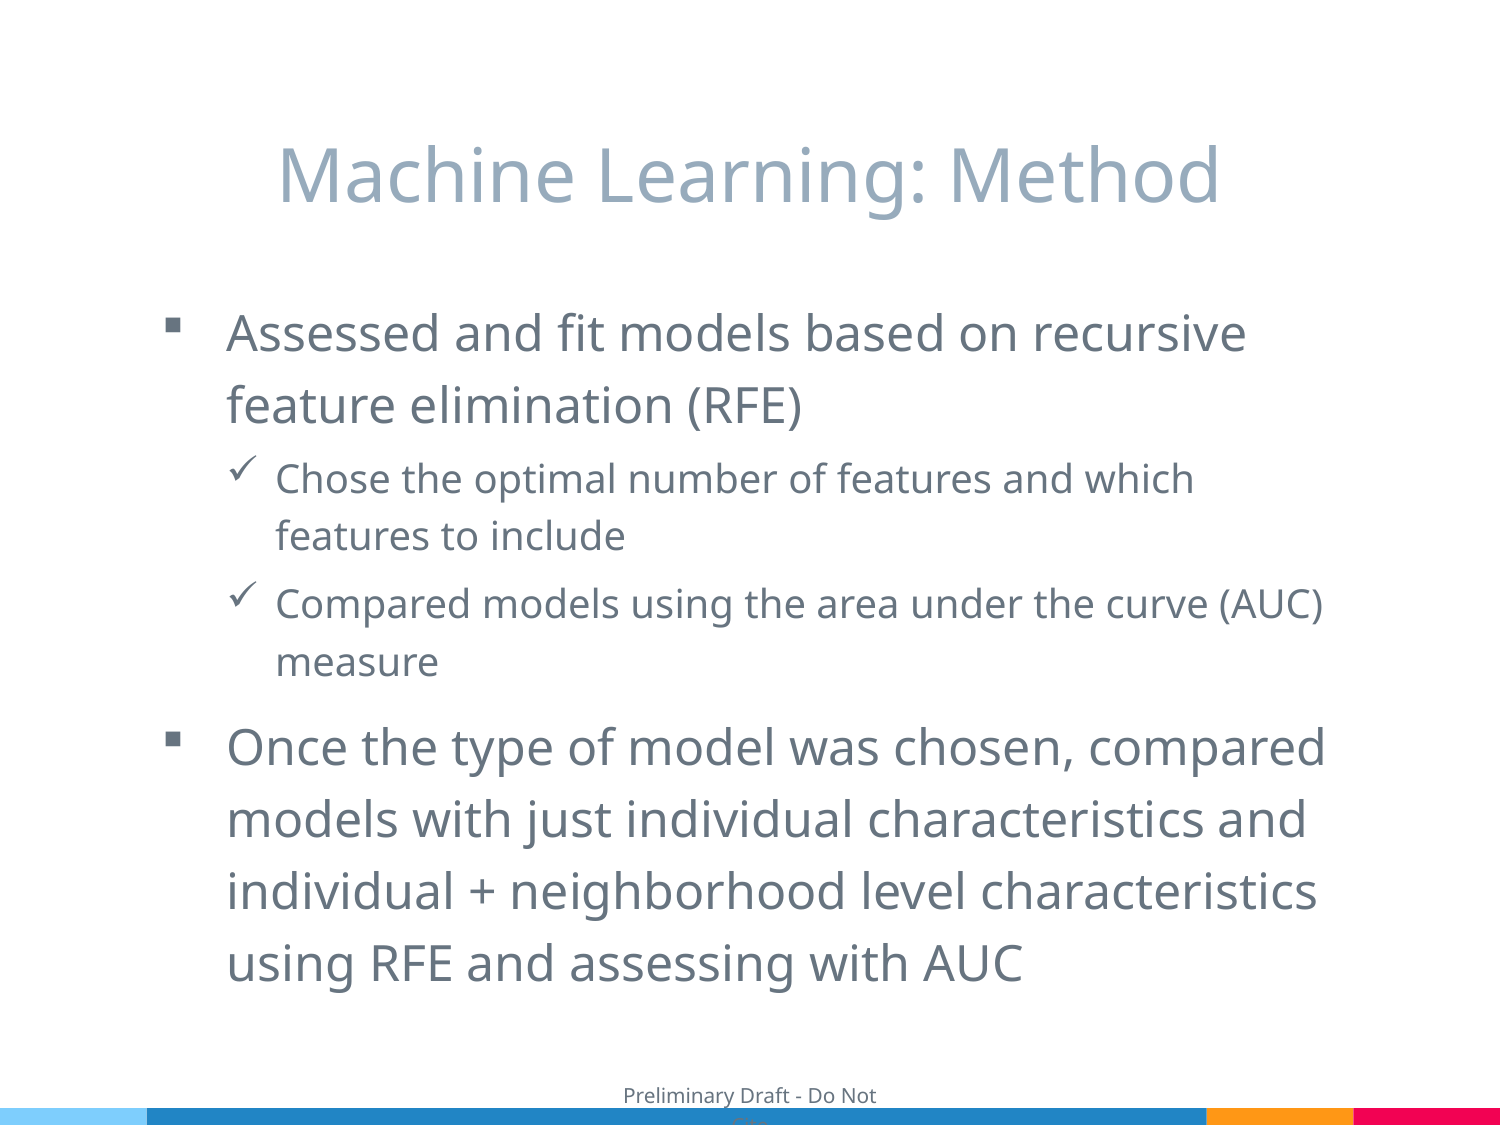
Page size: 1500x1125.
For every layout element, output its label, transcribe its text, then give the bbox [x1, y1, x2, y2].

list Assessed and fit models based on recursive feature elimination (RFE) Chose the optimal number of features and which features to include Compared models using the area under the curve (AUC) measure Once the type of model was chosen, compared models with just individual characteristics and individual + neighborhood level characteristics using RFE and assessing with AUC [146, 275, 1354, 1052]
title Machine Learning: Method [146, 45, 1354, 233]
text_box Preliminary Draft - Do Not Cite [599, 1062, 900, 1113]
